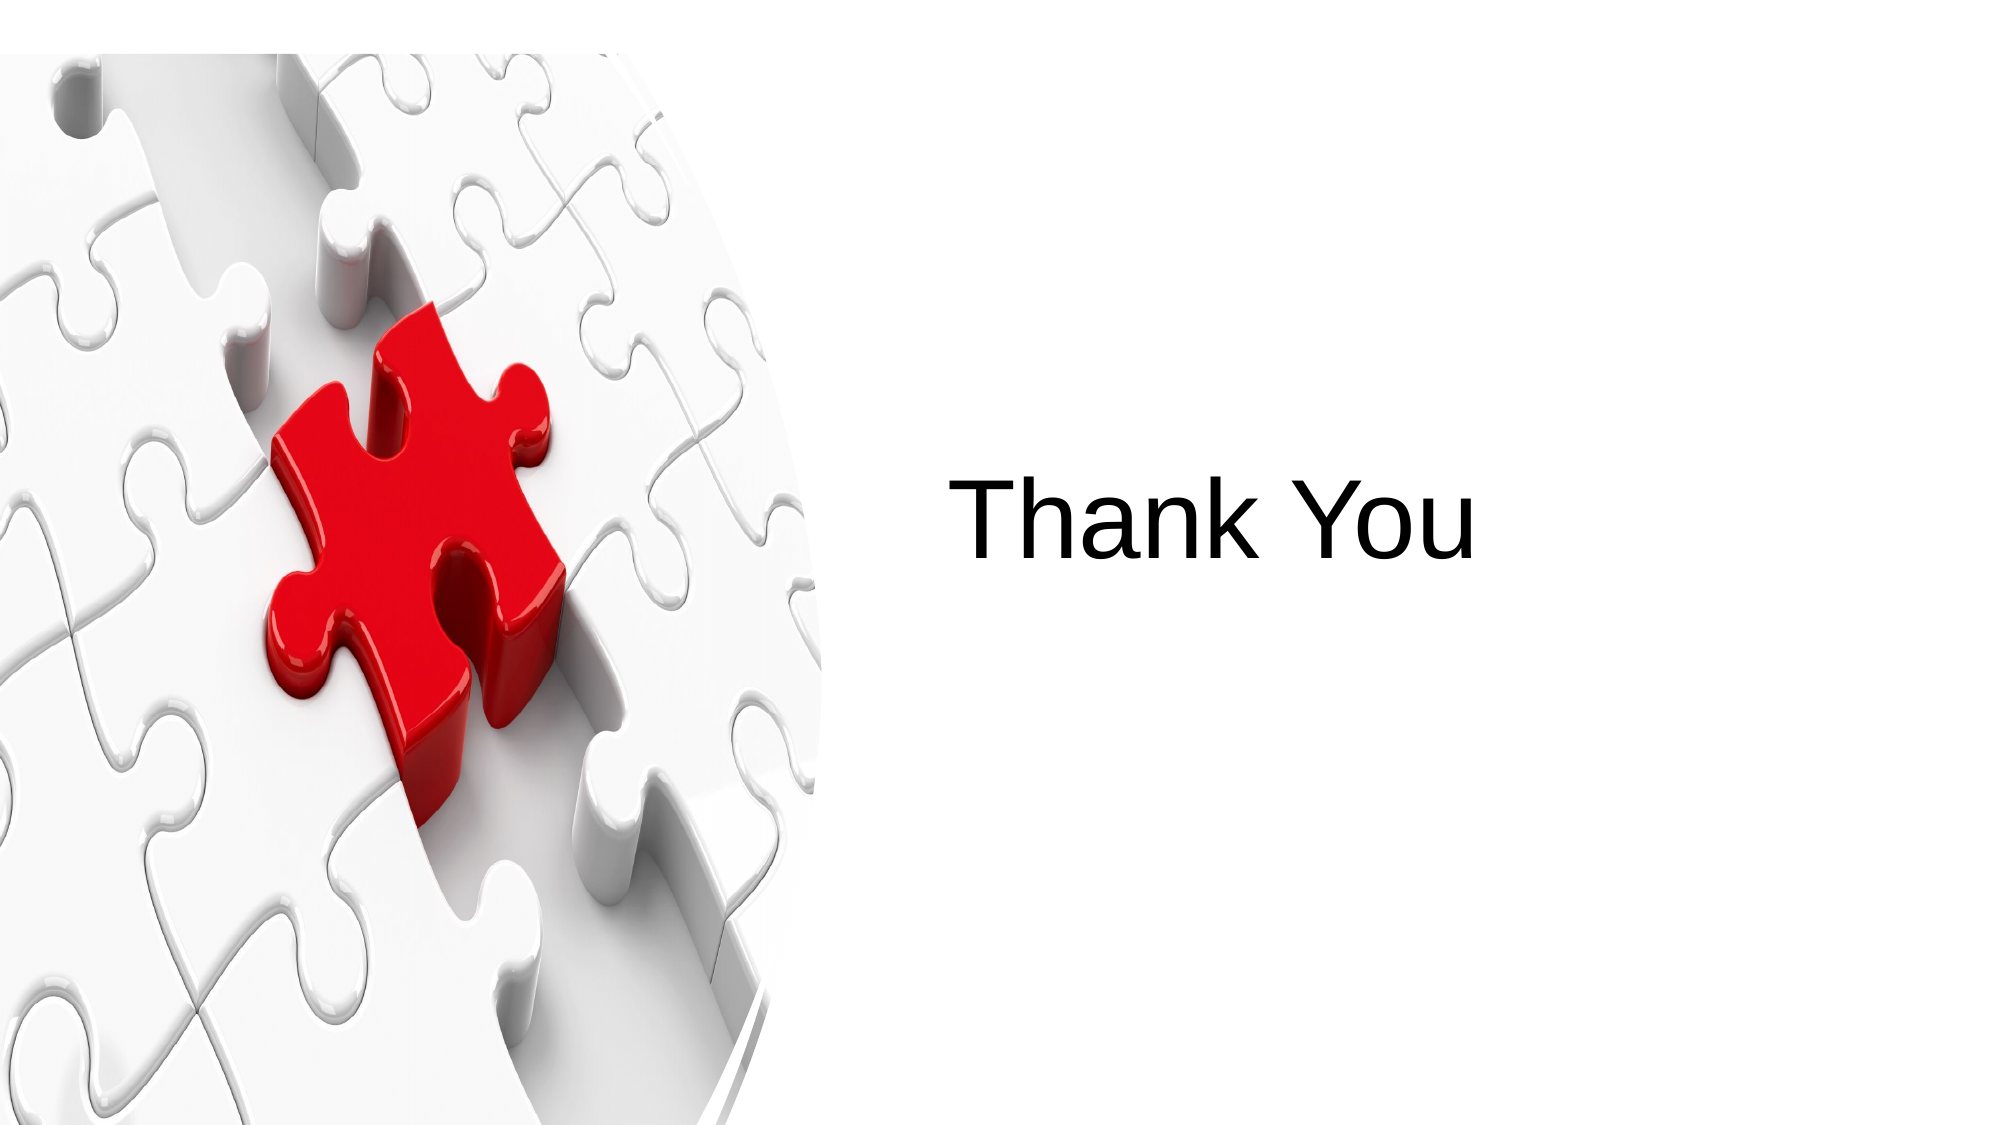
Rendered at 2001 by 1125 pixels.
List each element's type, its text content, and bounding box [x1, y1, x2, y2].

title Thank You [932, 297, 1958, 591]
picture [0, 53, 822, 1125]
